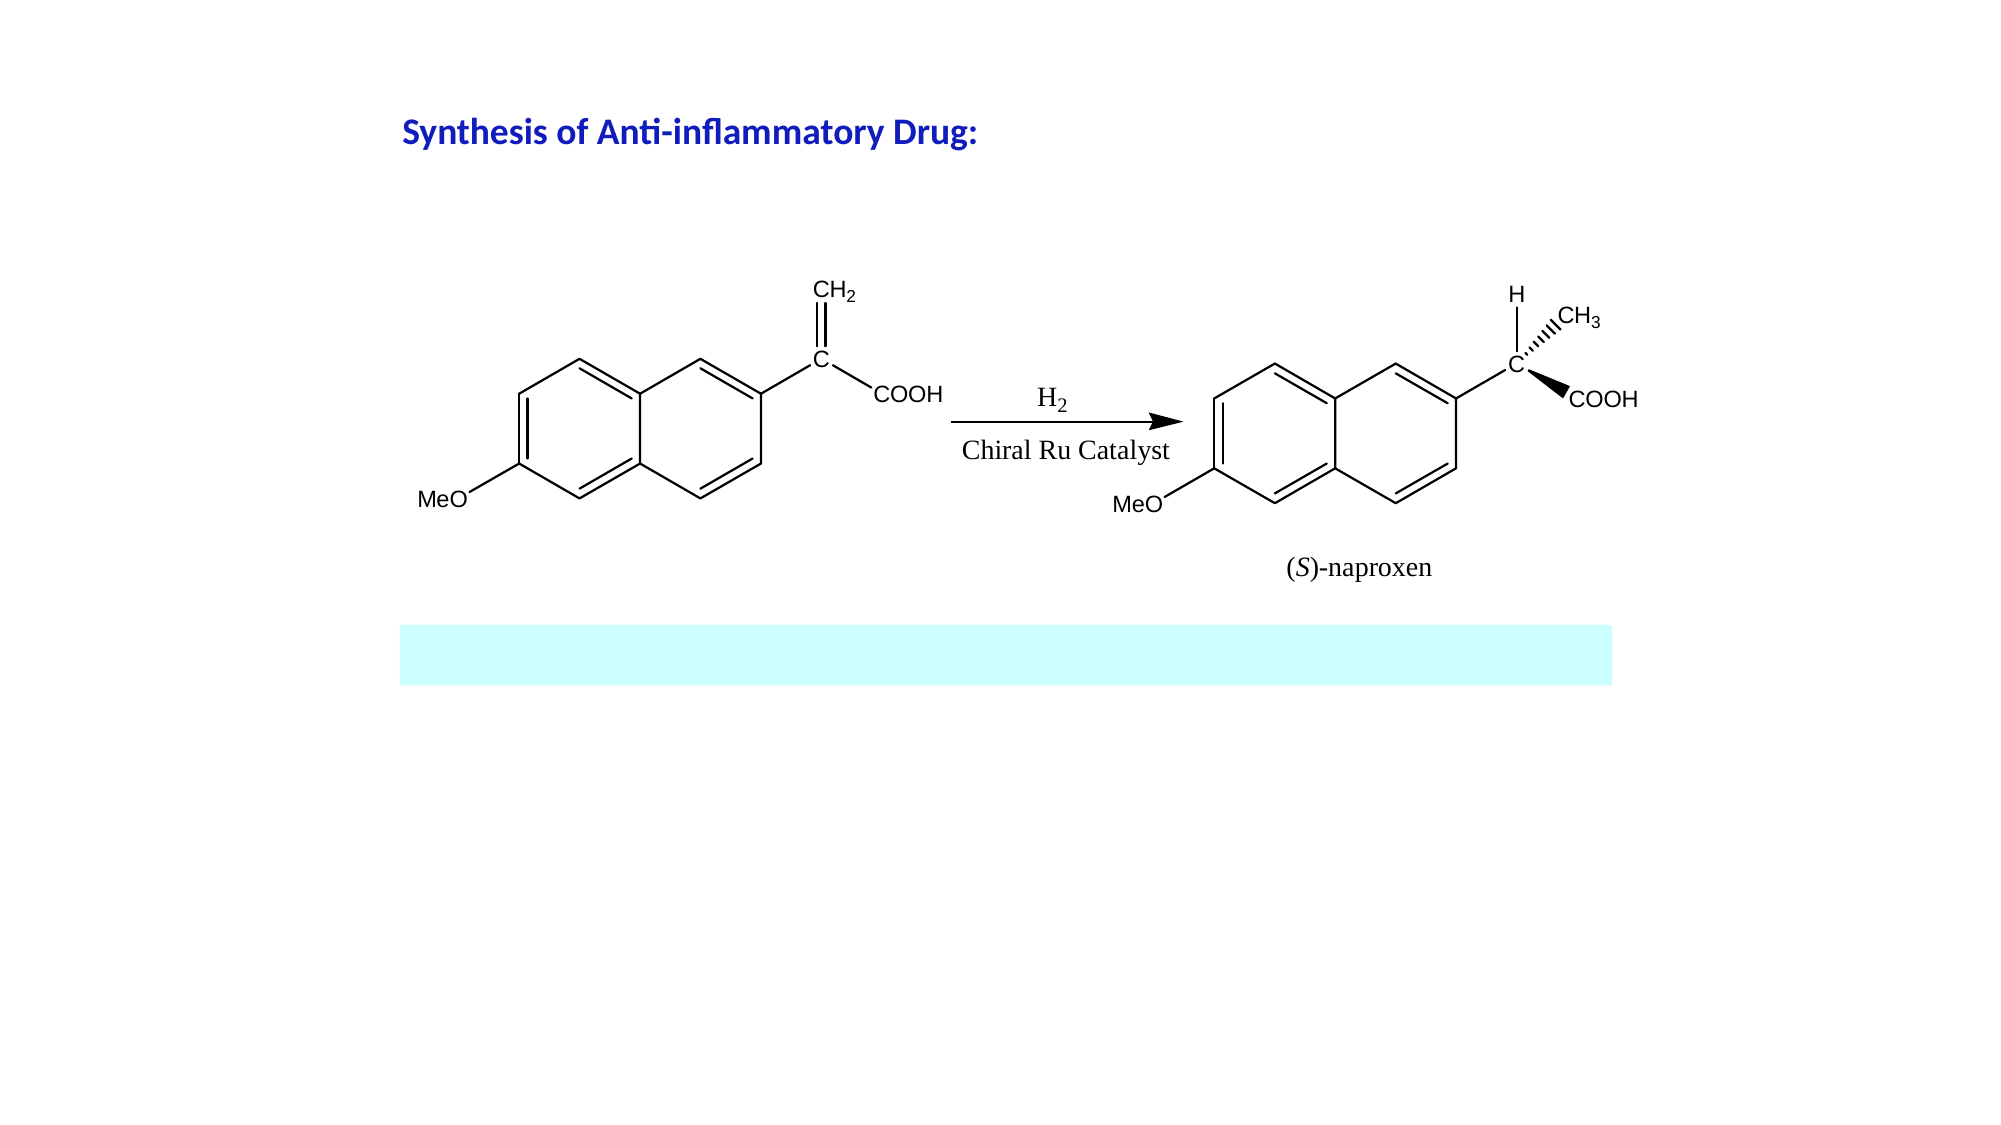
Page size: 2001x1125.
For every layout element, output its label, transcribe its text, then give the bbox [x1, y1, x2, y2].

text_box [412, 274, 1644, 588]
text_box [399, 624, 1613, 686]
text_box Synthesis of Anti-inflammatory Drug: [387, 99, 1338, 160]
